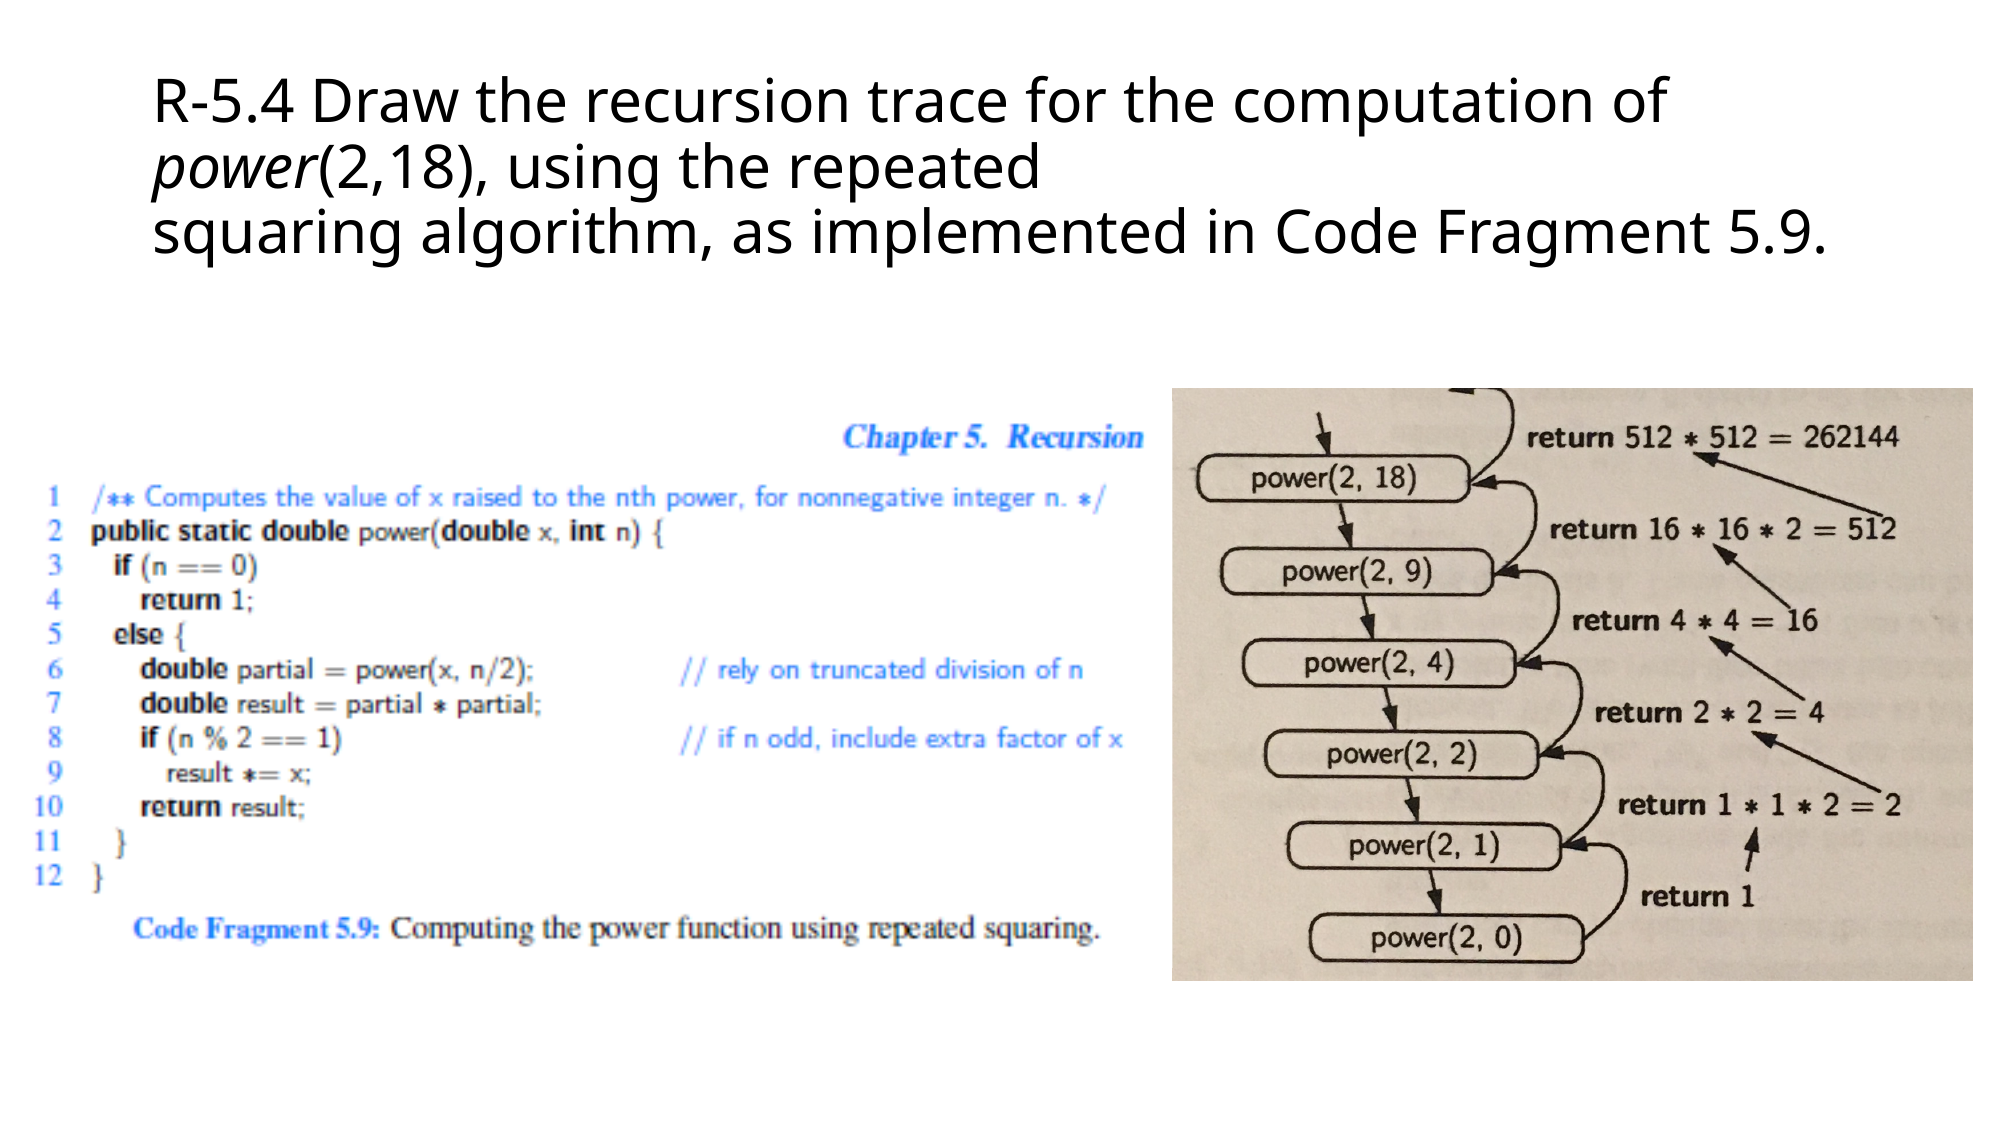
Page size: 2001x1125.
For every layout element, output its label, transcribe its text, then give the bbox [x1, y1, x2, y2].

title R-5.4 Draw the recursion trace for the computation of power(2,18), using the repeated squaring algorithm, as implemented in Code Fragment 5.9. [137, 59, 1863, 278]
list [1172, 388, 1973, 981]
picture [0, 401, 1173, 968]
